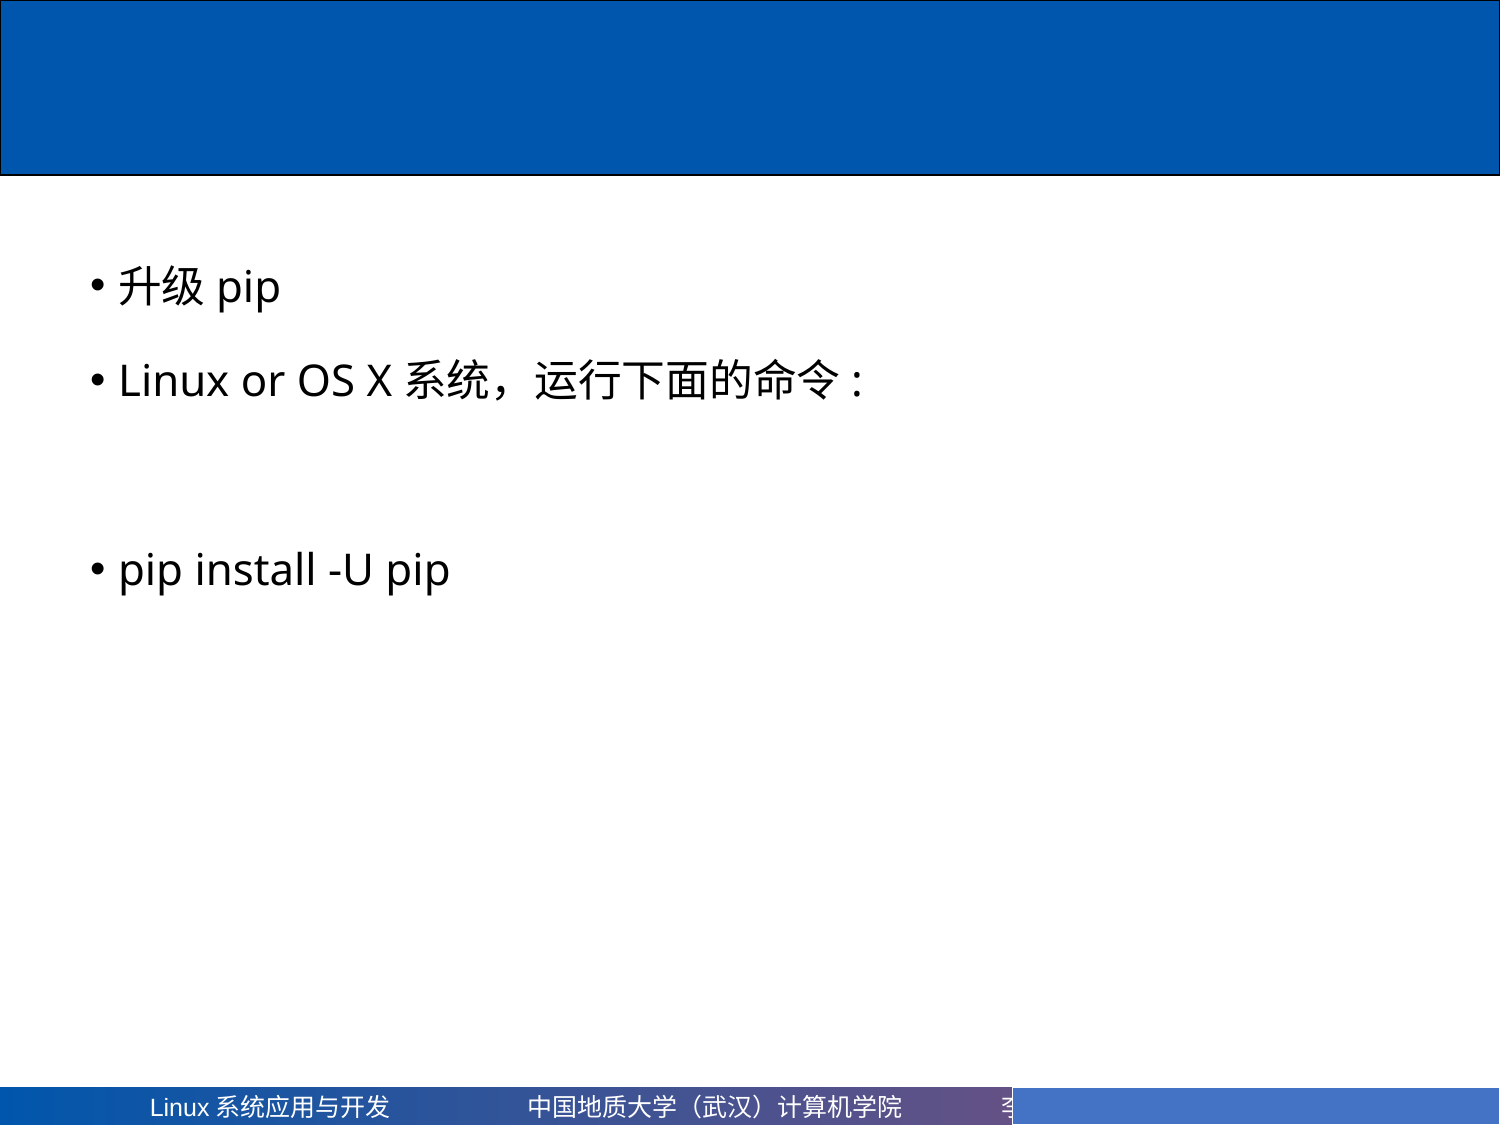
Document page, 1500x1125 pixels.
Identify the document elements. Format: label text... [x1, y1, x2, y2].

list 升级pip Linux or OS X系统，运行下面的命令: pip install -U pip [75, 224, 1413, 1005]
